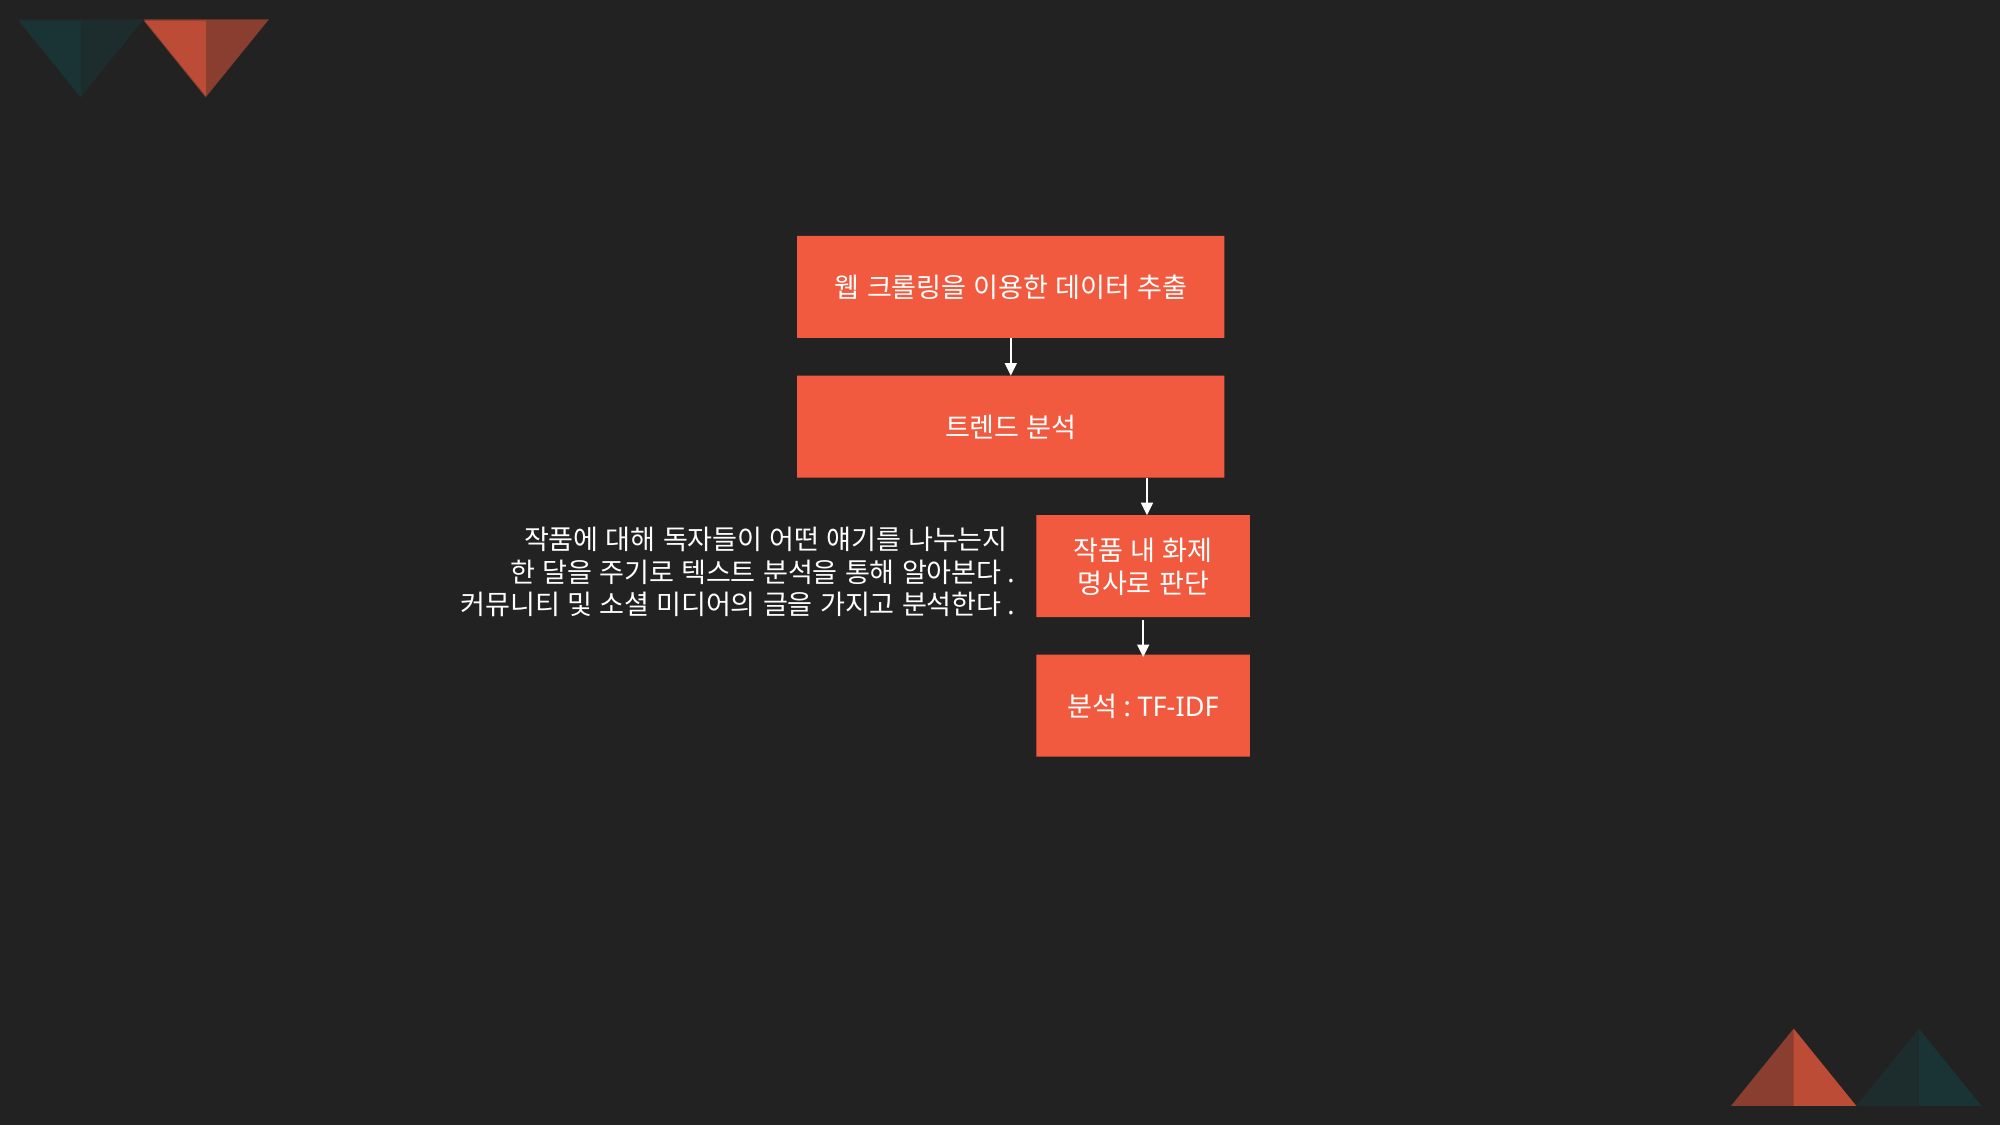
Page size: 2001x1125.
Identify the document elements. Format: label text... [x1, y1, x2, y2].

text_box 트렌드 분석 [796, 374, 1225, 479]
text_box 작품에 대해 독자들이 어떤 얘기를 나누는지 한 달을 주기로 텍스트 분석을 통해 알아본다. 커뮤니티 및 소셜 미디어의 글을 가지고 분석한다. [432, 515, 1030, 628]
text_box 웹 크롤링을 이용한 데이터 추출 [796, 235, 1225, 339]
text_box 작품 내 화제 명사로 판단 [1035, 514, 1251, 618]
text_box 분석: TF-IDF [1035, 654, 1251, 758]
